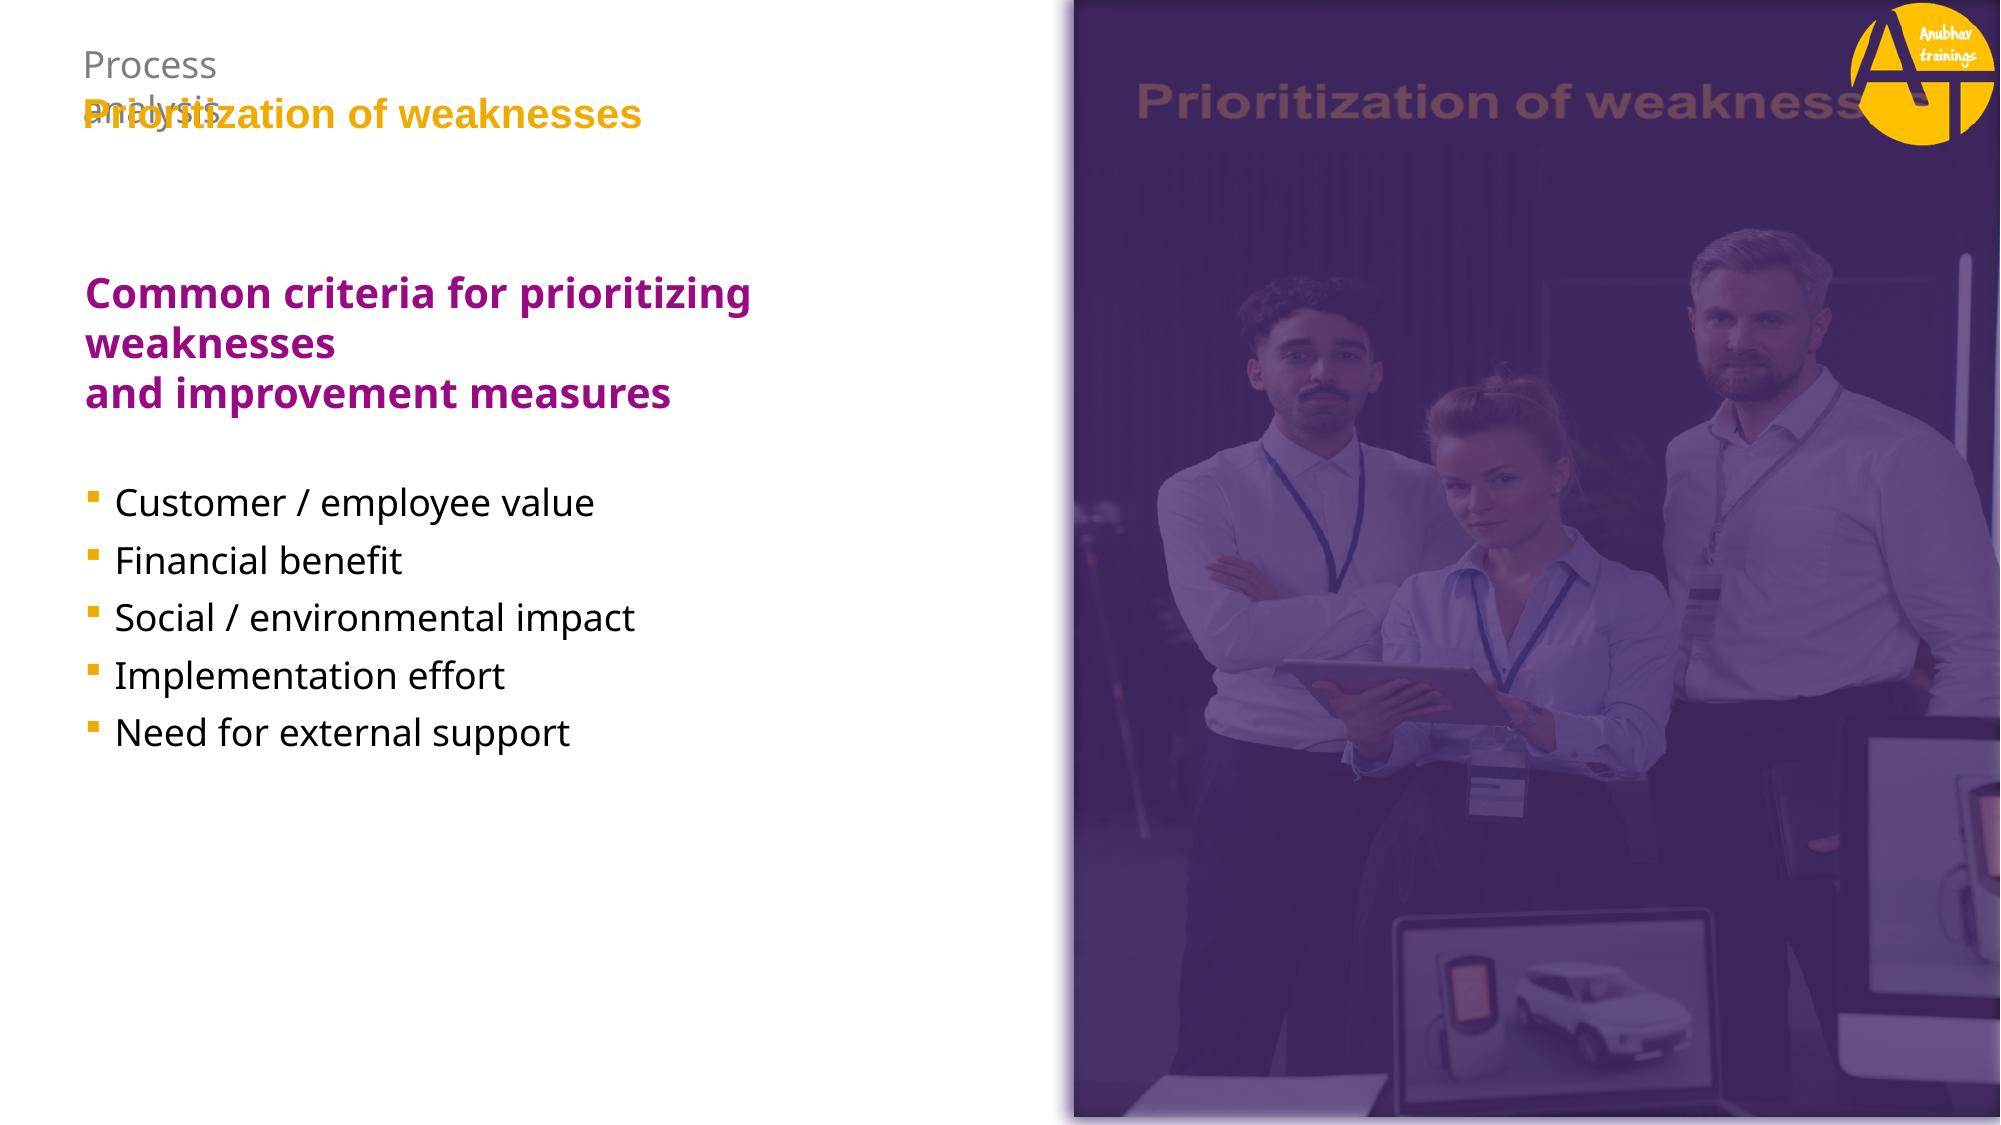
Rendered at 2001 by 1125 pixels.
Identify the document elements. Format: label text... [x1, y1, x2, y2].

picture [1049, 0, 2000, 1125]
title Prioritization of weaknesses [80, 84, 646, 275]
text_box Process analysis [80, 39, 366, 84]
text_box Common criteria for prioritizing weaknesses and improvement measures Customer / employee value Financial benefit Social / environmental impact Implementation effort Need for external support [83, 264, 896, 755]
